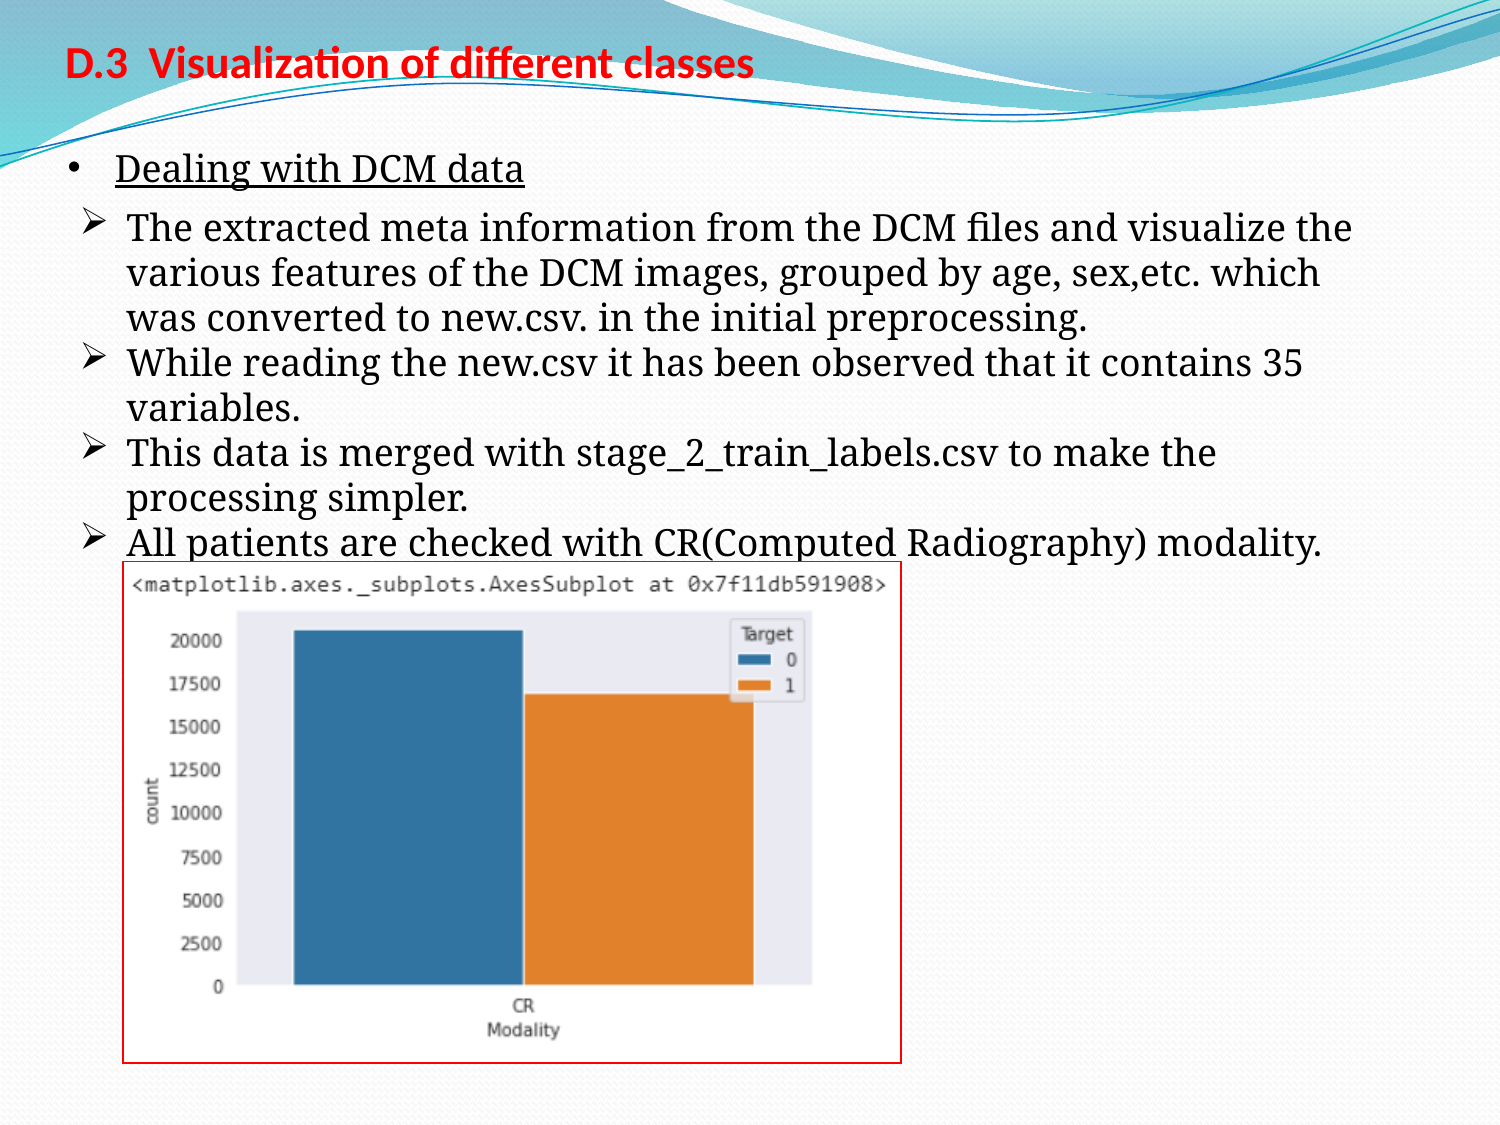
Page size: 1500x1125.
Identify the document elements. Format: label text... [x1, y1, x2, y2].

text_box Dealing with DCM data [52, 137, 541, 197]
text_box The extracted meta information from the DCM files and visualize the various features of the DCM images, grouped by age, sex,etc. which was converted to new.csv. in the initial preprocessing. While reading the new.csv it has been observed that it contains 35 variables. This data is merged with stage_2_train_labels.csv to make the processing simpler. All patients are checked with CR(Computed Radiography) modality. [64, 196, 1388, 571]
text_box D.3 Visualization of different classes [64, 19, 821, 88]
picture [123, 562, 901, 1063]
